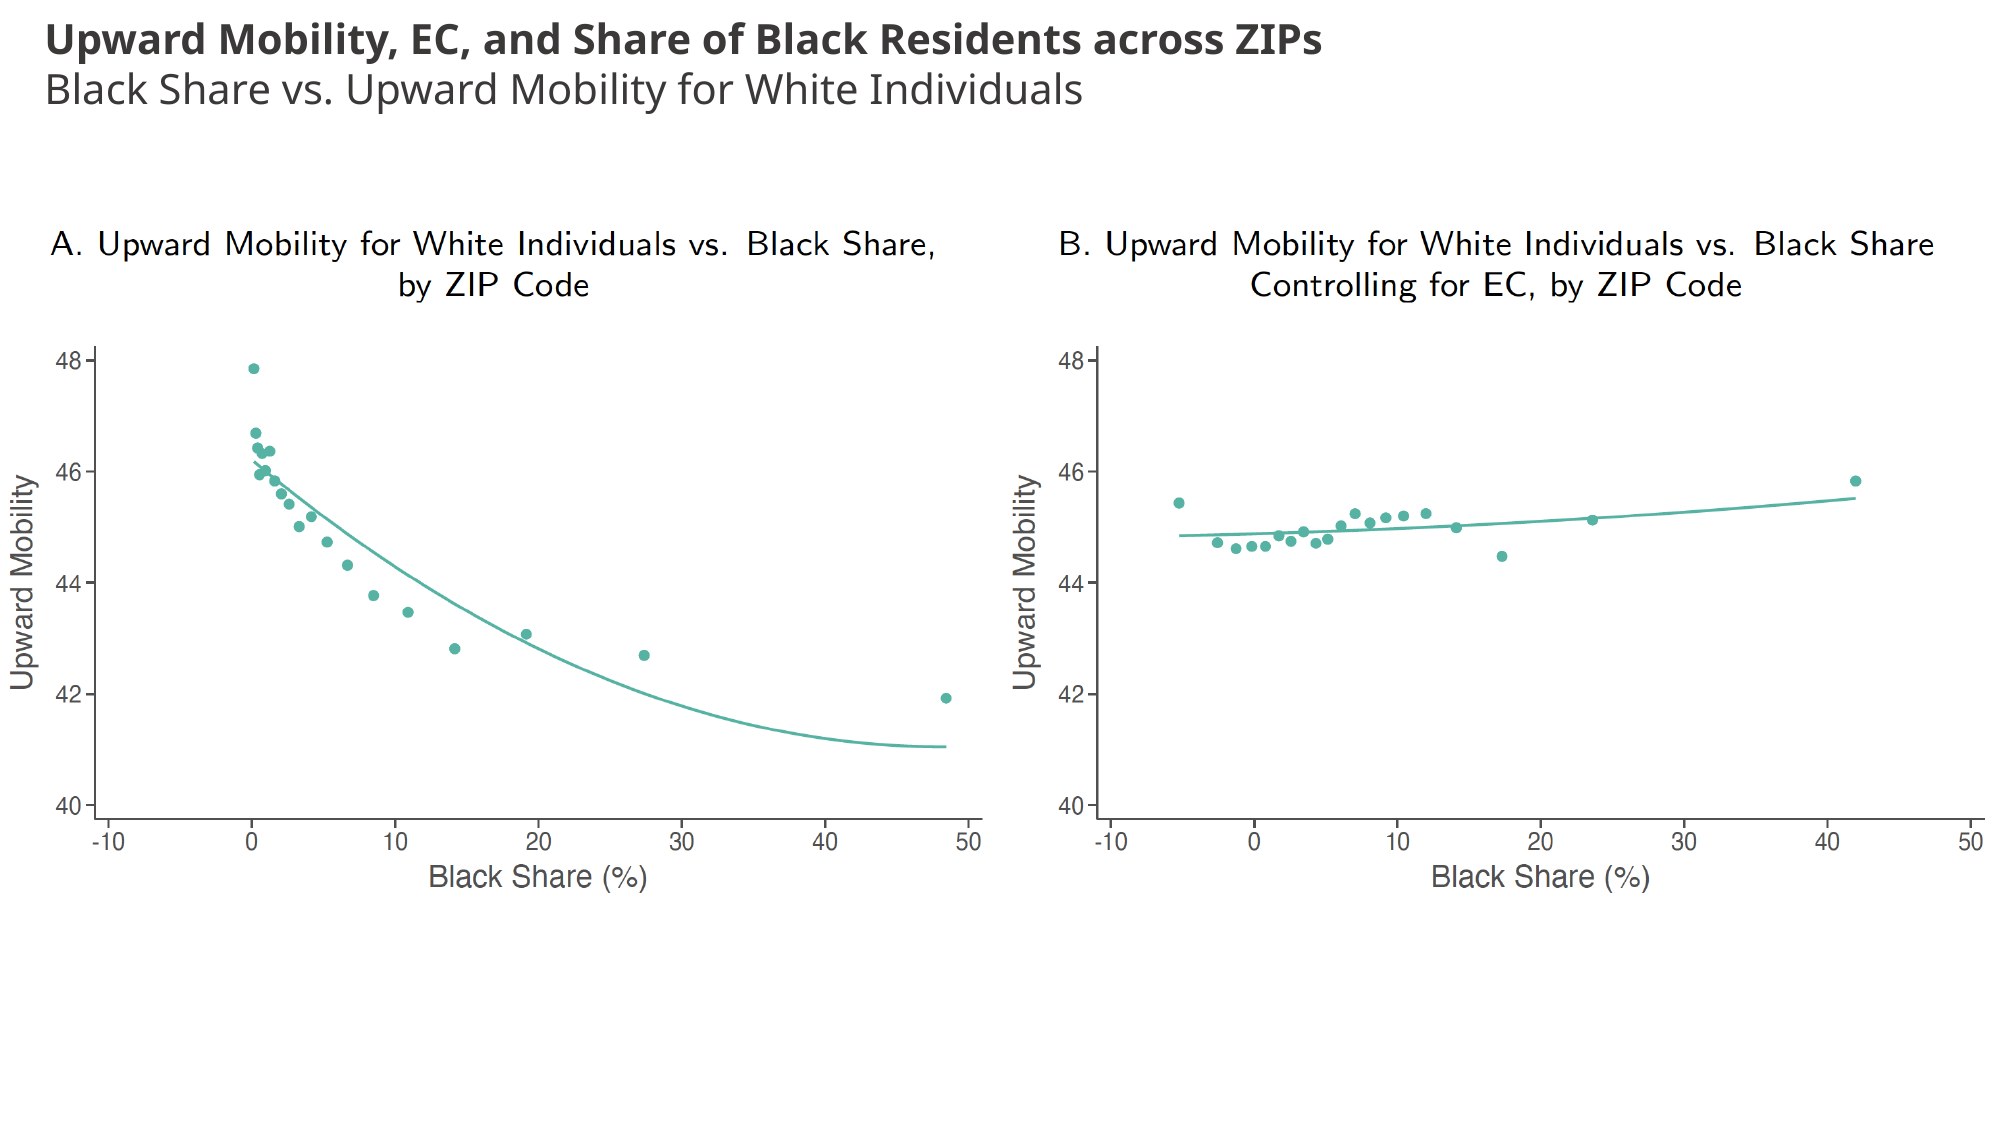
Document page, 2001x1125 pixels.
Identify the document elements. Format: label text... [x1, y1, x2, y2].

picture [0, 213, 2000, 912]
text_box Upward Mobility, EC, and Share of Black Residents across ZIPs Black Share vs. Upward Mobility for White Individuals [44, 12, 1990, 163]
